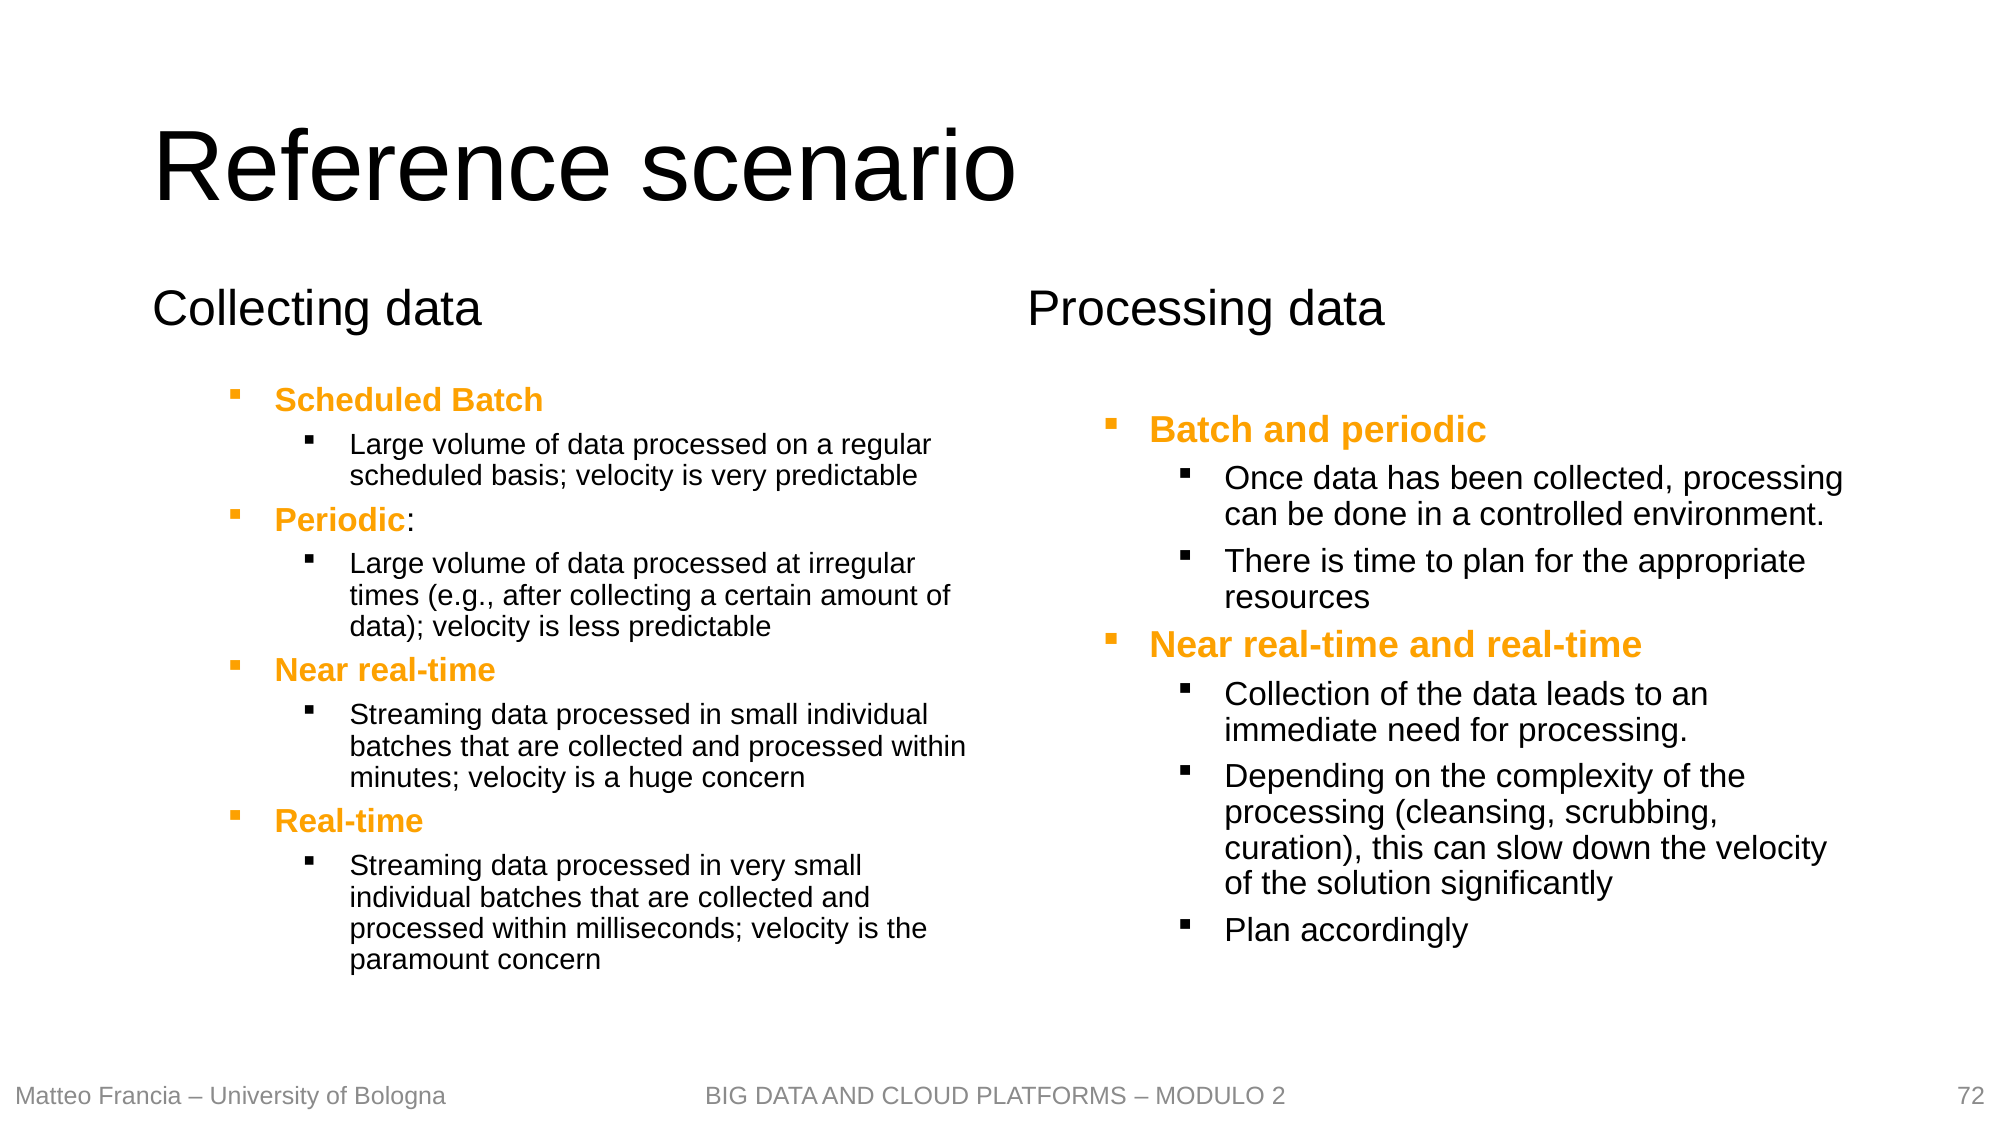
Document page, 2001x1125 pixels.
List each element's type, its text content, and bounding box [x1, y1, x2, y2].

footer Matteo Francia – University of Bologna [0, 1065, 466, 1125]
title Reference scenario [137, 59, 1863, 278]
list Batch and periodic Once data has been collected, processing can be done in a controlled environment. There is time to plan for the appropriate resources Near real-time and real-time Collection of the data leads to an immediate need for processing. Depending on the complexity of the processing (cleansing, scrubbing, curation), this can slow down the velocity of the solution significantly Plan accordingly [1012, 343, 1863, 1016]
list Scheduled Batch Large volume of data processed on a regular scheduled basis; velocity is very predictable Periodic: Large volume of data processed at irregular times (e.g., after collecting a certain amount of data); velocity is less predictable Near real-time Streaming data processed in small individual batches that are collected and processed within minutes; velocity is a huge concern Real-time Streaming data processed in very small individual batches that are collected and processed within milliseconds; velocity is the paramount concern [137, 343, 984, 1016]
slide_number 72 [1550, 1065, 2000, 1125]
list Processing data [1012, 275, 1863, 343]
list Collecting data [137, 275, 984, 343]
